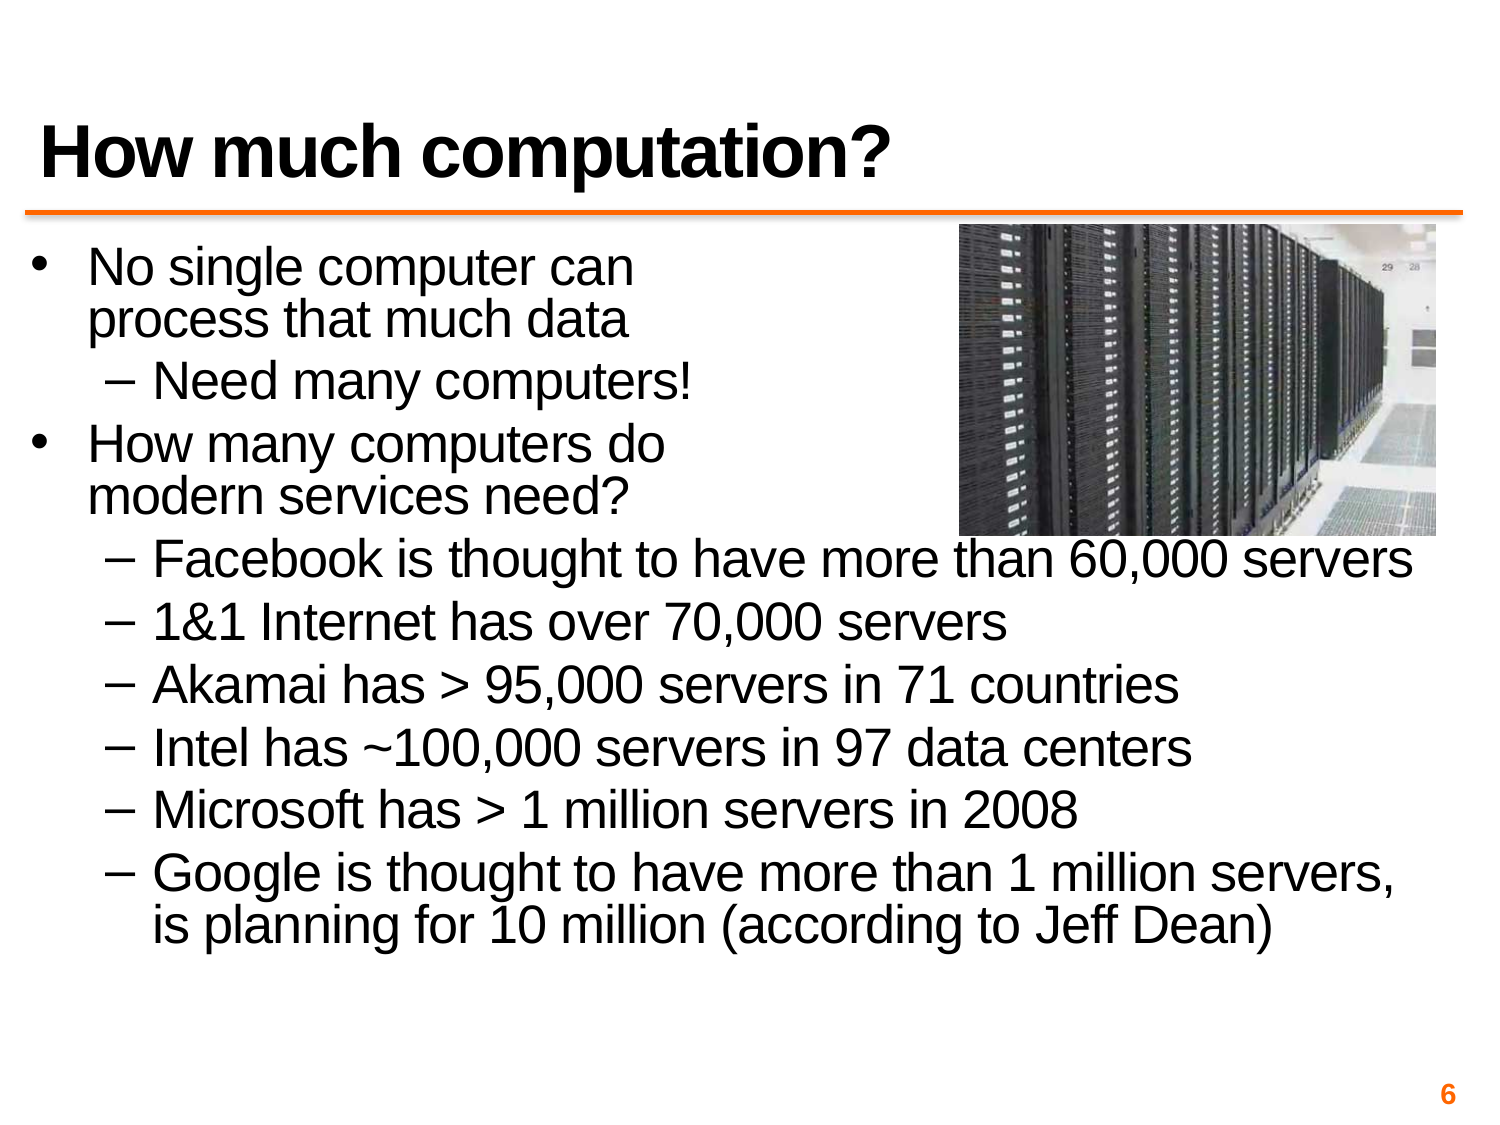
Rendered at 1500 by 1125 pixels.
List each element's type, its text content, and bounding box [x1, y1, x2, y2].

title How much computation? [24, 24, 1463, 201]
picture [959, 224, 1437, 536]
list No single computer can process that much data Need many computers! How many computers do modern services need? Facebook is thought to have more than 60,000 servers 1&1 Internet has over 70,000 servers Akamai has > 95,000 servers in 71 countries Intel has ~100,000 servers in 97 data centers Microsoft has > 1 million servers in 2008 Google is thought to have more than 1 million servers, is planning for 10 million (according to Jeff Dean) [24, 237, 1463, 1063]
slide_number 6 [1112, 1074, 1463, 1110]
